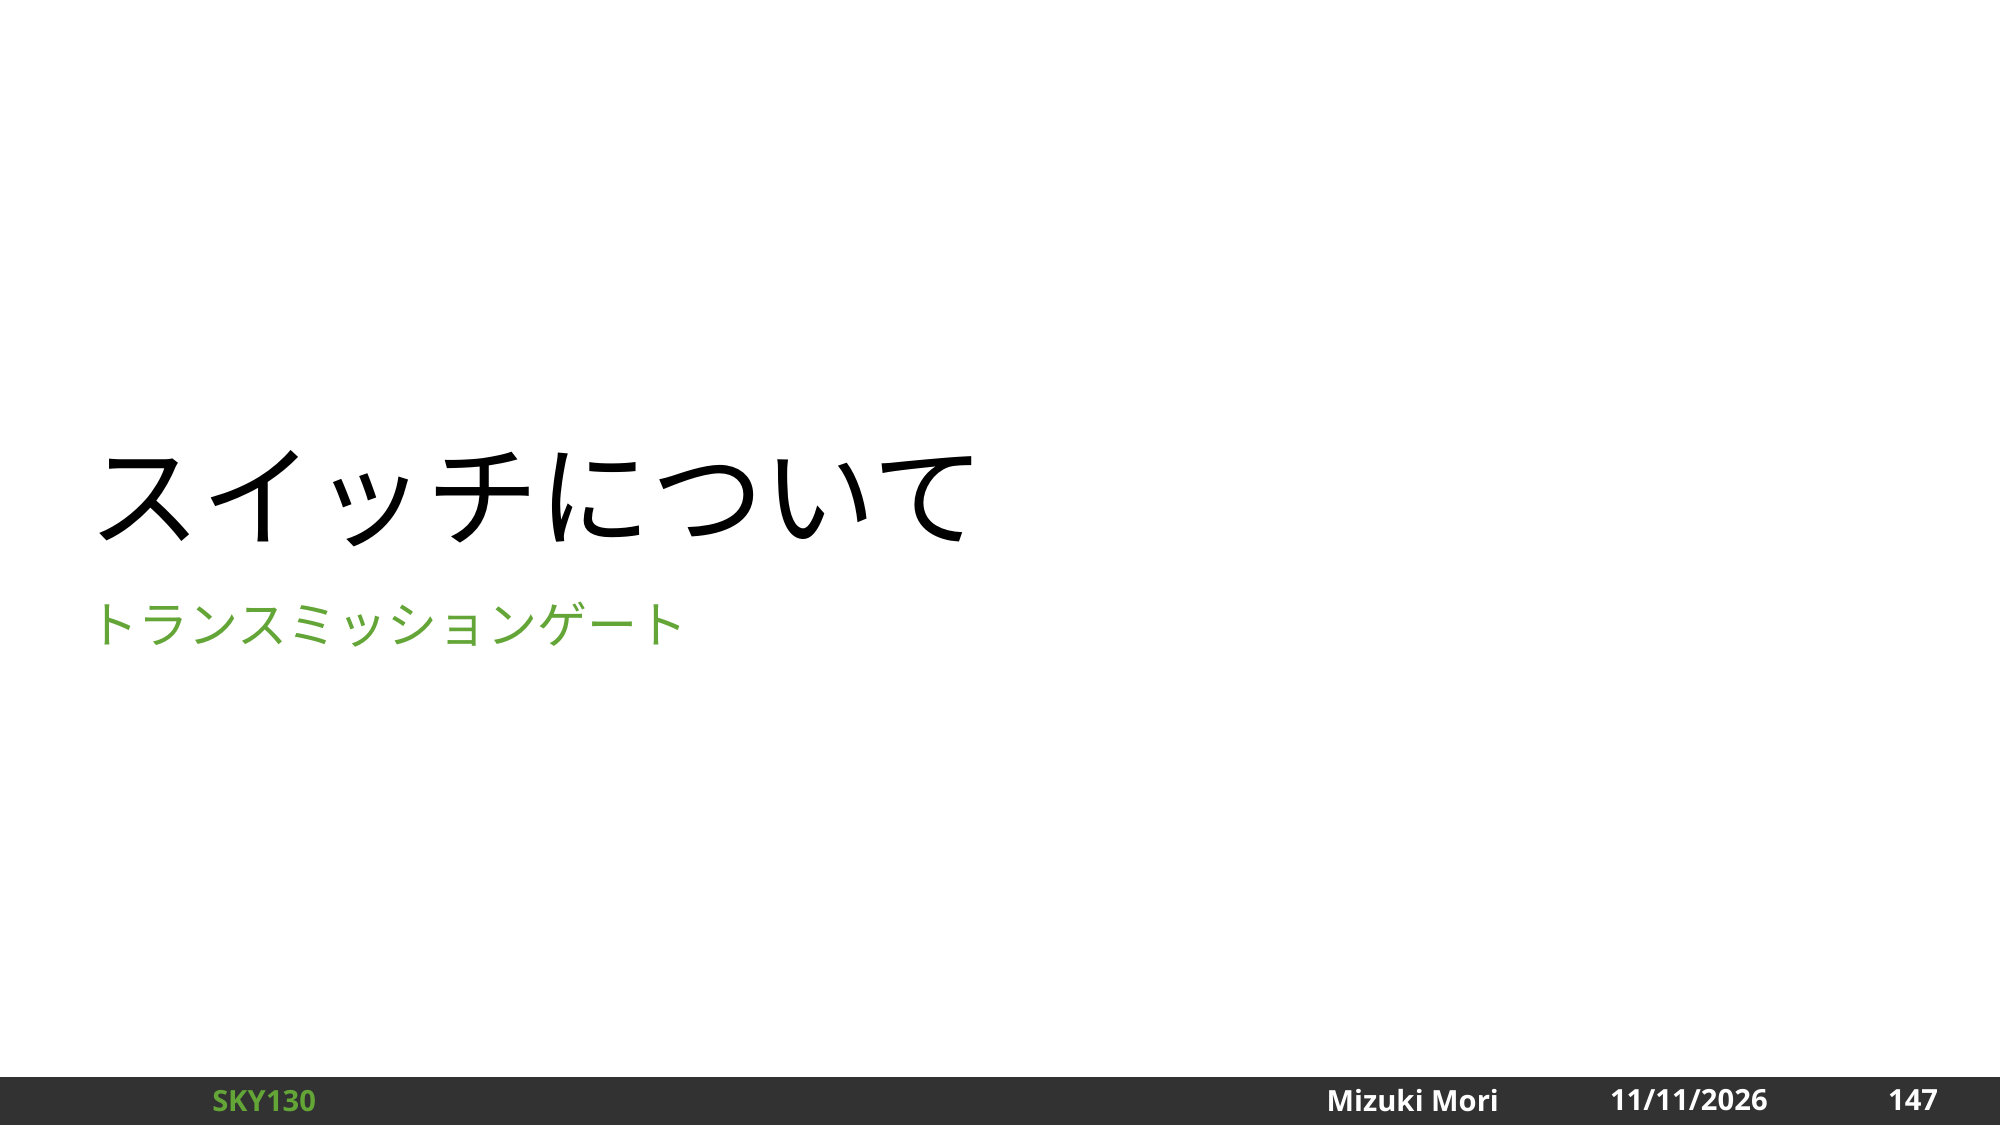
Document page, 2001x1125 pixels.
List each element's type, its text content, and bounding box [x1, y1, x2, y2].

list トランスミッションゲート [73, 586, 1702, 728]
slide_number 147 [1826, 1077, 2000, 1125]
title スイッチについて [73, 418, 1847, 569]
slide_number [1550, 1077, 1826, 1125]
picture [0, 1077, 1550, 1125]
